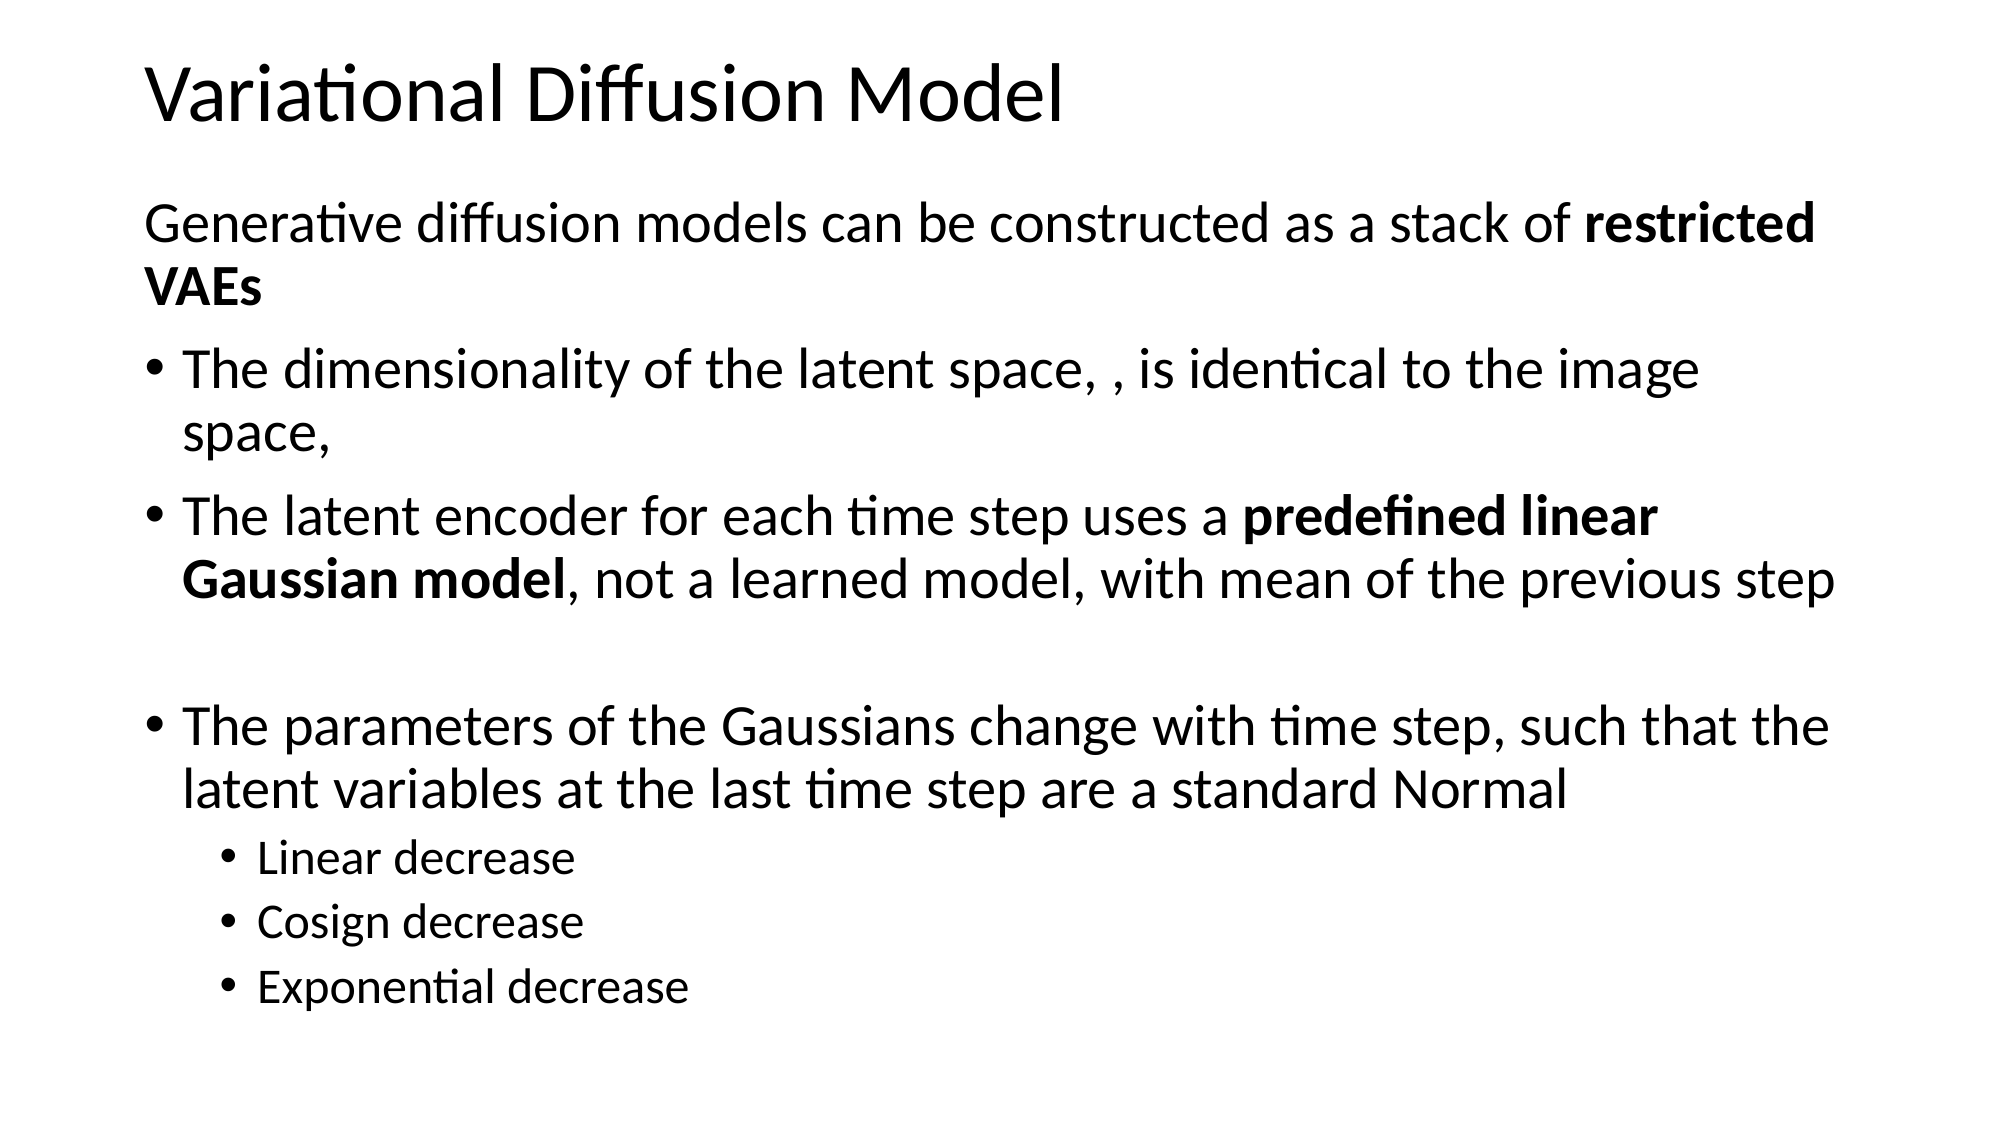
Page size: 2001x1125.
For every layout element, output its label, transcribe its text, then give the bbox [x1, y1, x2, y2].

title Variational Diffusion Model [129, 22, 1855, 166]
